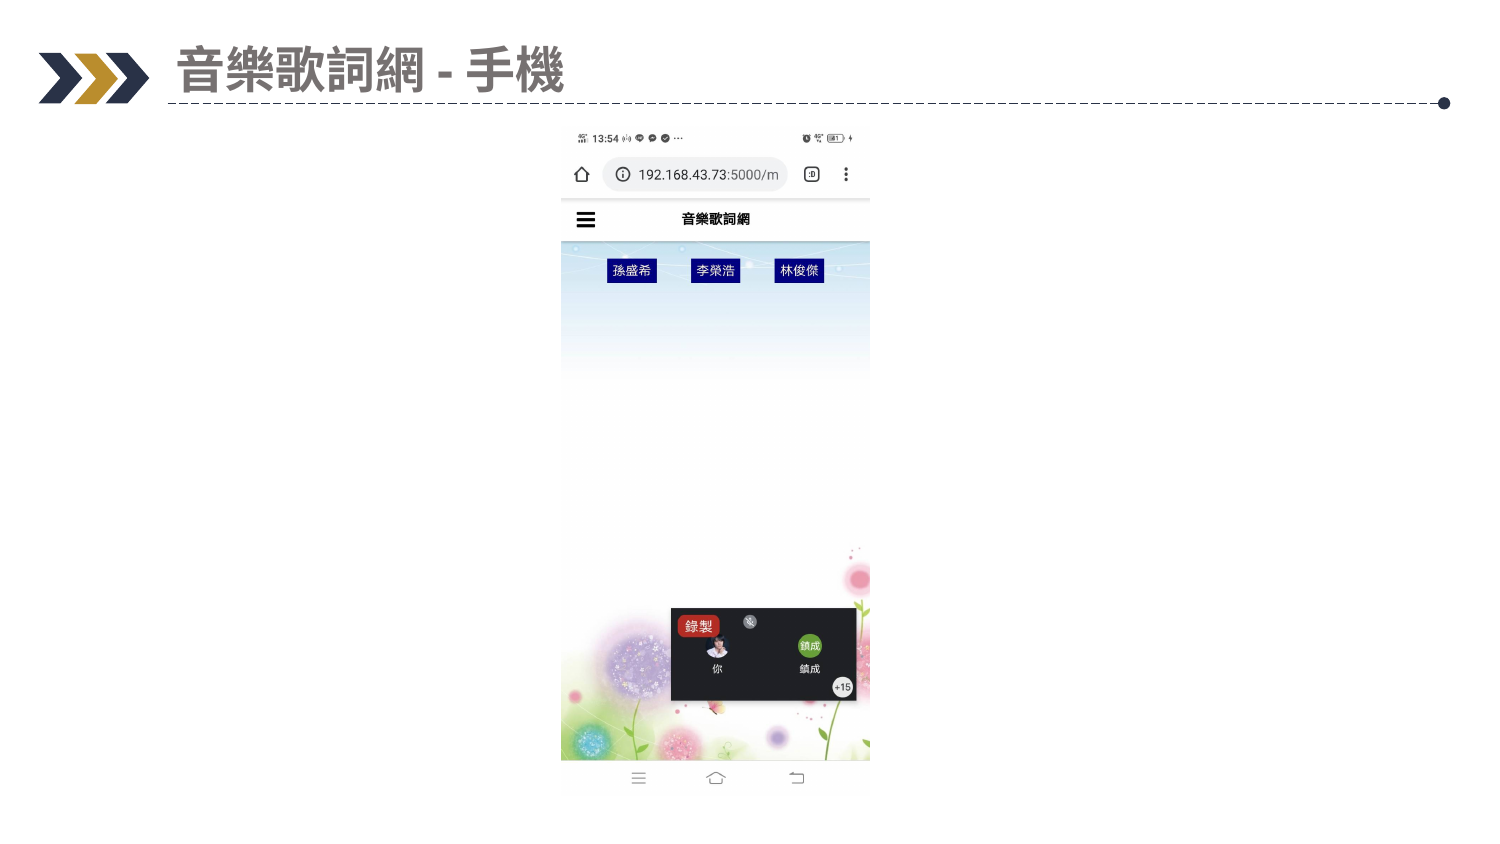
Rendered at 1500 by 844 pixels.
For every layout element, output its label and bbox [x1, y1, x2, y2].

text_box [38, 31, 1445, 107]
picture [560, 126, 870, 796]
